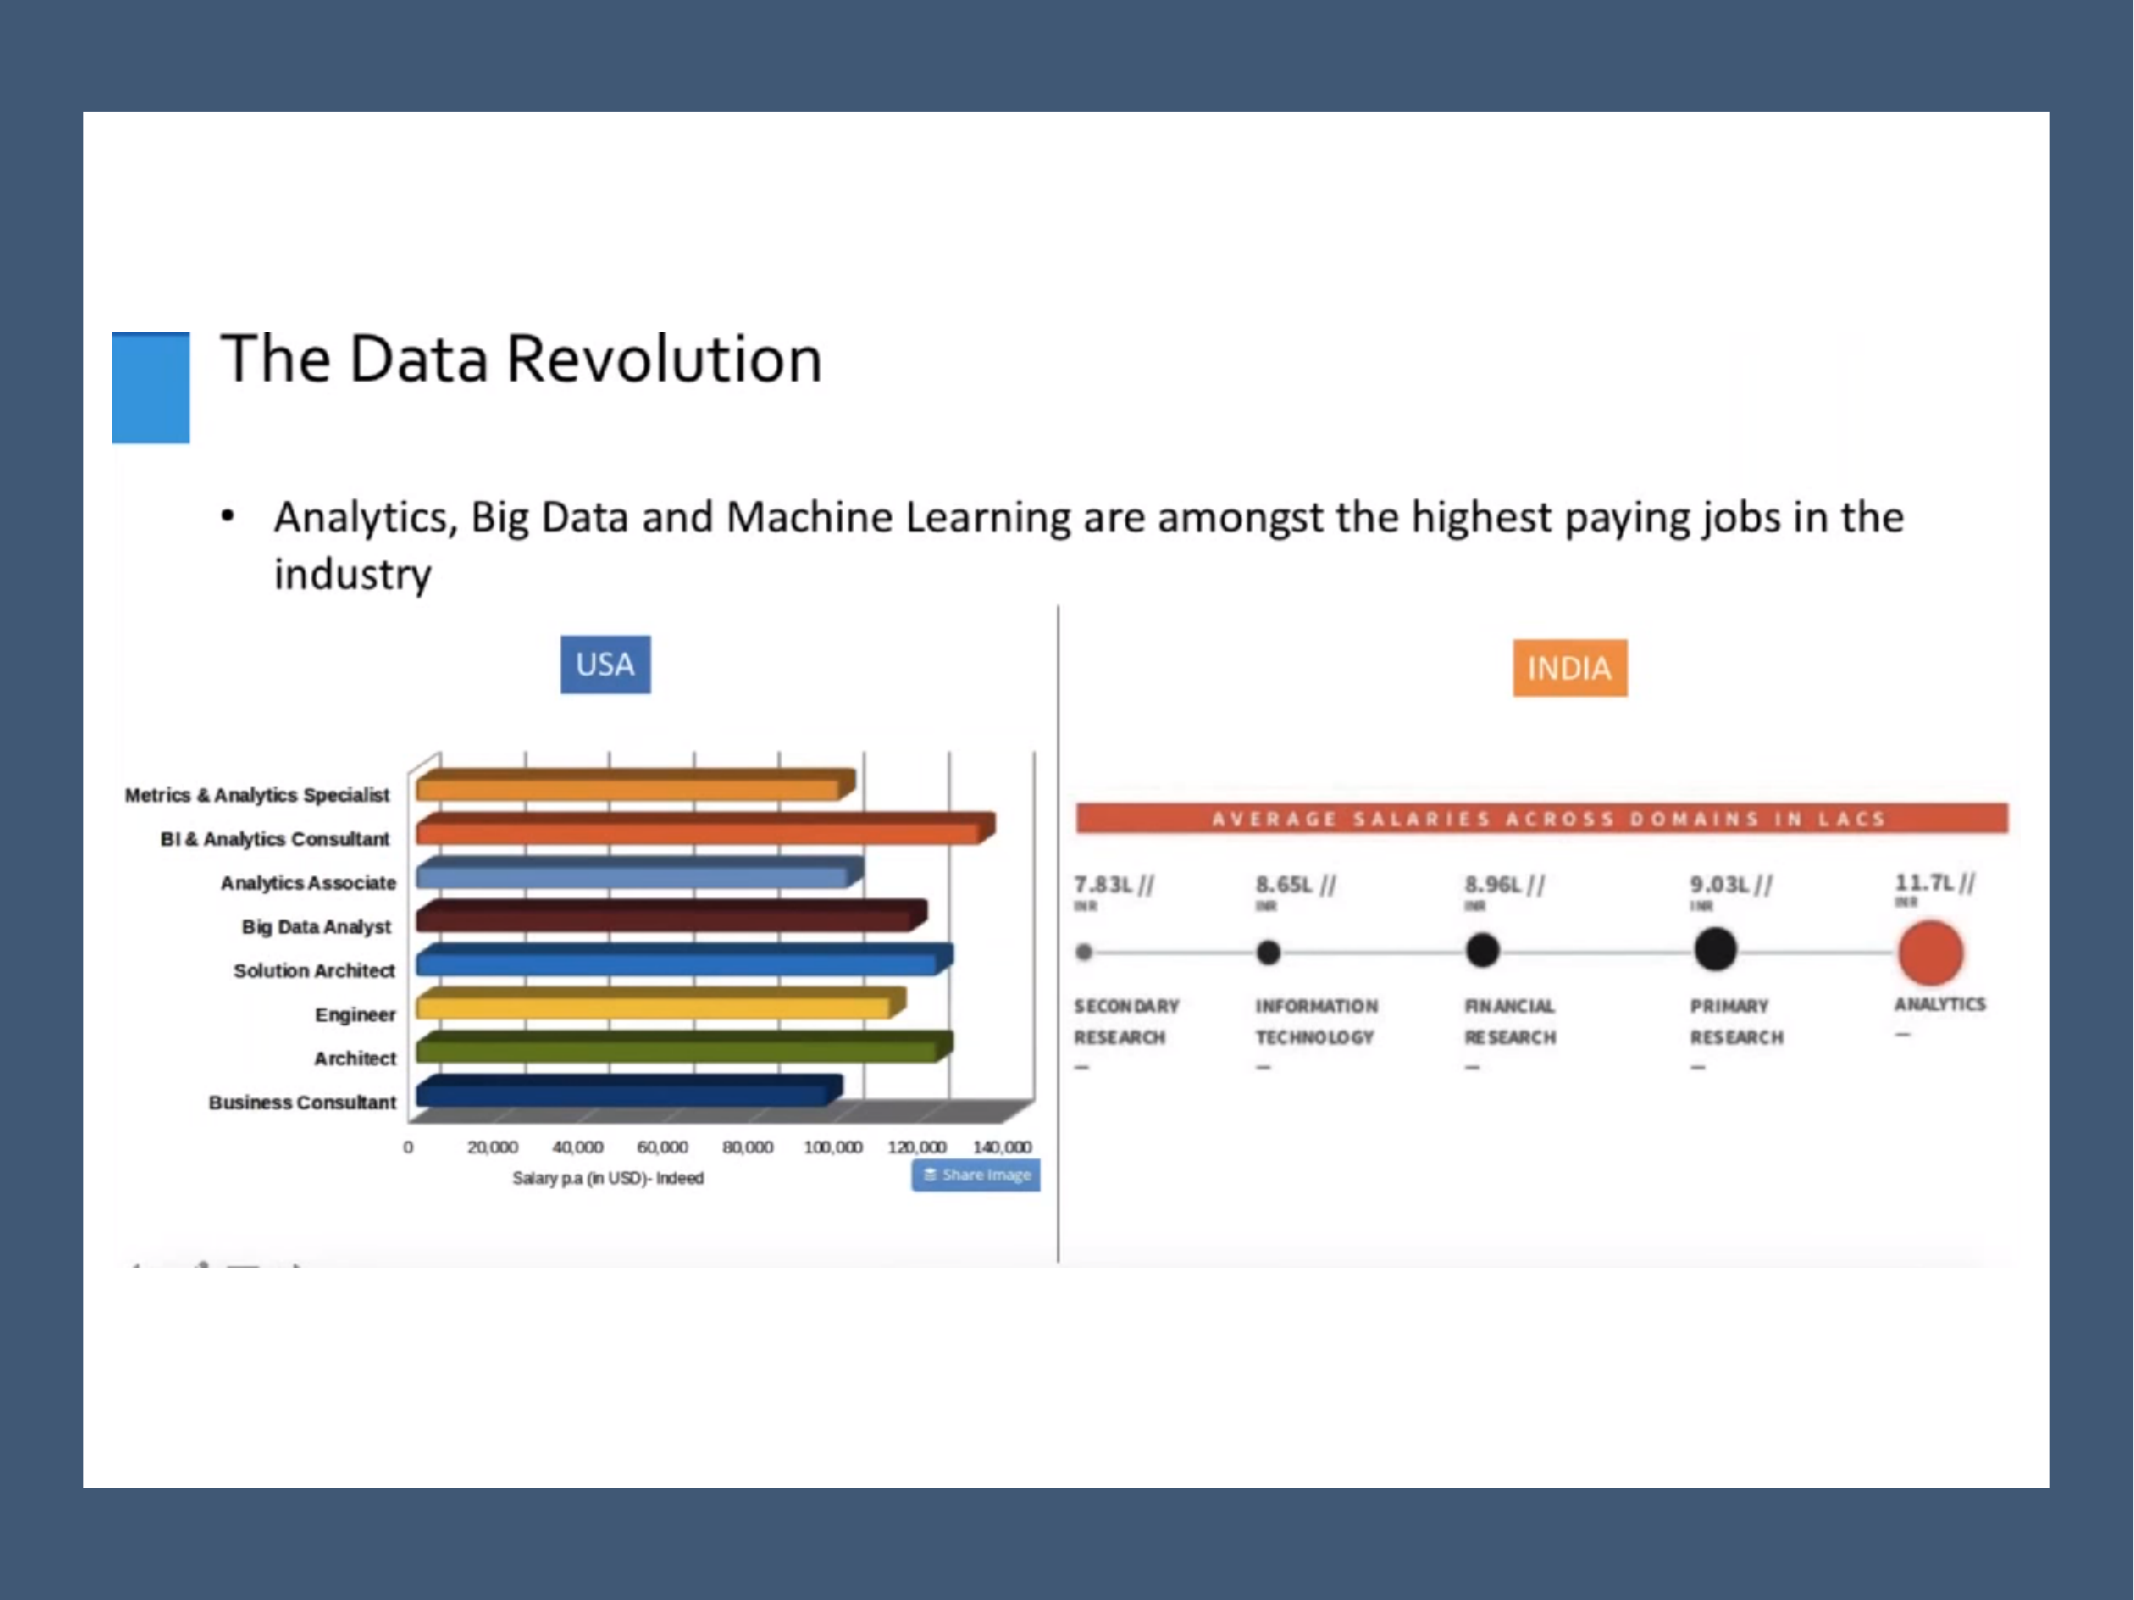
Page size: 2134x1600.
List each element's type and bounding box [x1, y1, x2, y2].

picture [112, 332, 2021, 1268]
text_box [81, 110, 2052, 1490]
text_box [0, 0, 2134, 1600]
